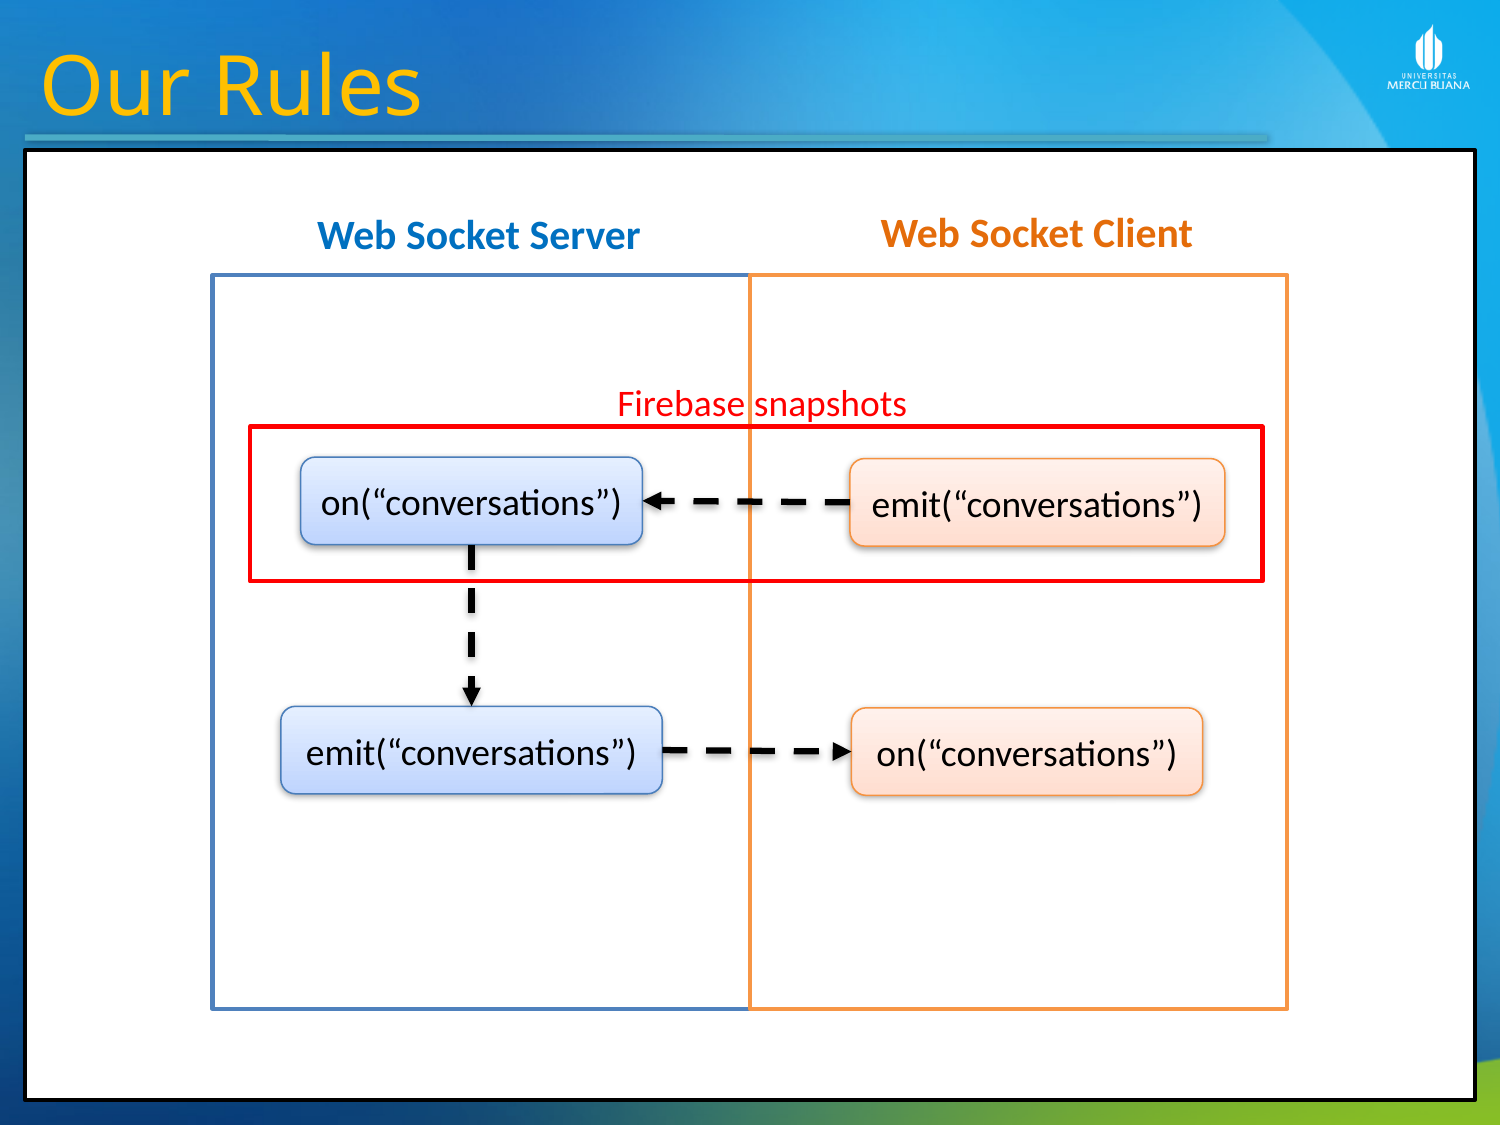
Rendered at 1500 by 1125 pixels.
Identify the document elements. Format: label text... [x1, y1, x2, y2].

text_box [248, 424, 1265, 583]
text_box [748, 273, 1289, 1011]
text_box Firebase snapshots [602, 372, 923, 432]
text_box emit(“conversations”) [280, 705, 664, 795]
text_box [210, 273, 748, 1011]
list Our Rules [24, 24, 1213, 150]
text_box Web Socket Server [302, 200, 656, 265]
text_box Web Socket Client [865, 198, 1209, 264]
picture [0, 0, 1500, 1125]
text_box on(“conversations”) [850, 707, 1204, 797]
text_box [23, 148, 1477, 1102]
